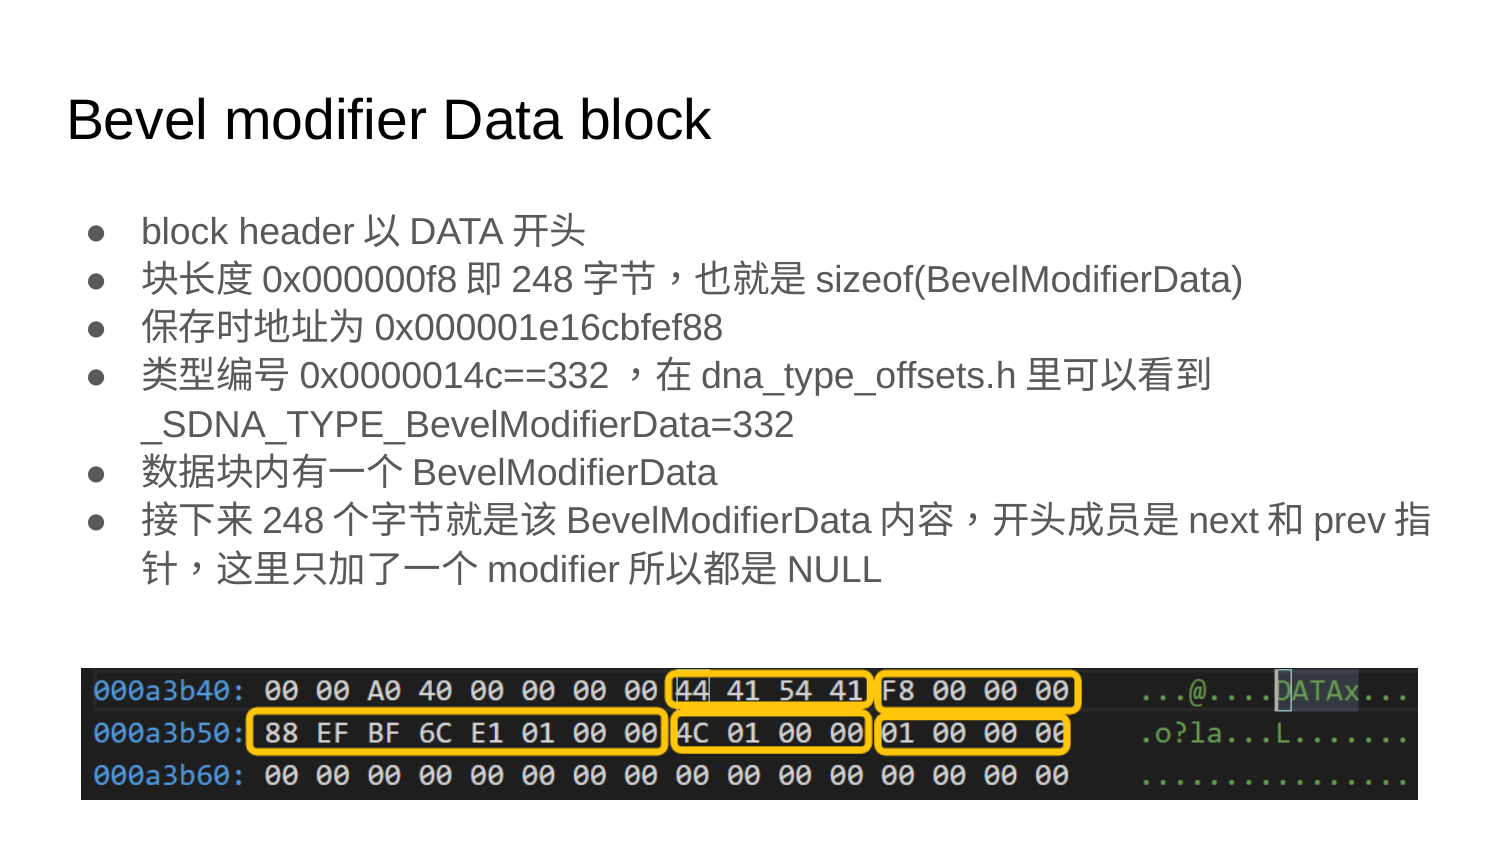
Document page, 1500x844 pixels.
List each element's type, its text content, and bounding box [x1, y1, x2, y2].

title Bevel modifier Data block [51, 72, 1449, 167]
picture [81, 668, 1419, 800]
list block header以DATA开头 块长度0x000000f8即248字节，也就是sizeof(BevelModifierData) 保存时地址为0x000001e16cbfef88 类型编号0x0000014c==332，在dna_type_offsets.h里可以看到_SDNA_TYPE_BevelModifierData=332 数据块内有一个BevelModifierData 接下来248个字节就是该BevelModifierData内容，开头成员是next和prev指针，这里只加了一个modifier所以都是NULL [51, 189, 1449, 750]
